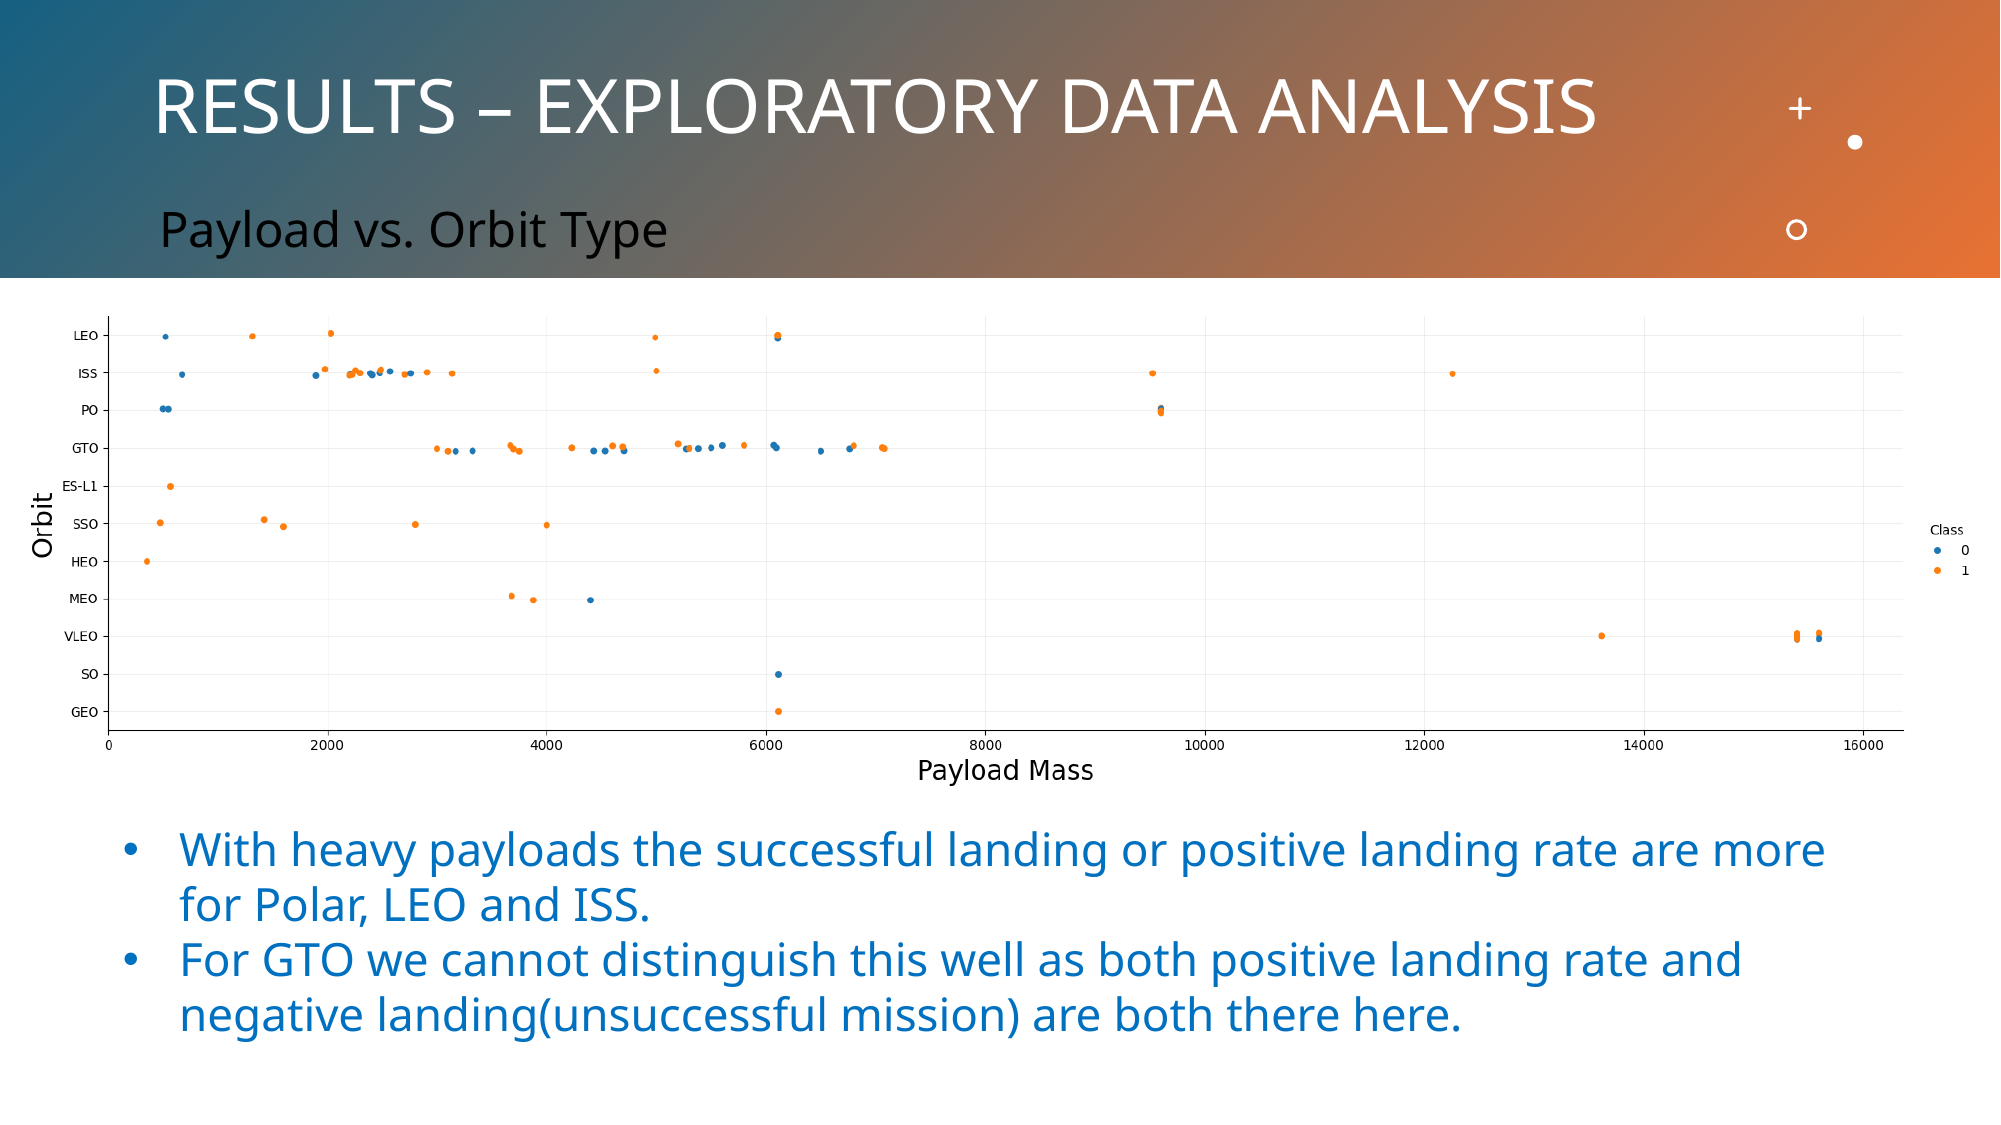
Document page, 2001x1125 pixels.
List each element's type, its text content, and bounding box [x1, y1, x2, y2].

text_box [1788, 97, 1812, 120]
text_box With heavy payloads the successful landing or positive landing rate are more for Polar, LEO and ISS. For GTO we cannot distinguish this well as both positive landing rate and negative landing(unsuccessful mission) are both there here. [107, 813, 1865, 1049]
title RESULTS – EXPLORATORY DATA ANALYSIS [137, 20, 1750, 199]
text_box Payload vs. Orbit Type [144, 190, 1309, 265]
text_box [0, 0, 2000, 279]
text_box [1786, 219, 1808, 241]
text_box [1847, 134, 1863, 150]
picture [19, 306, 1980, 795]
